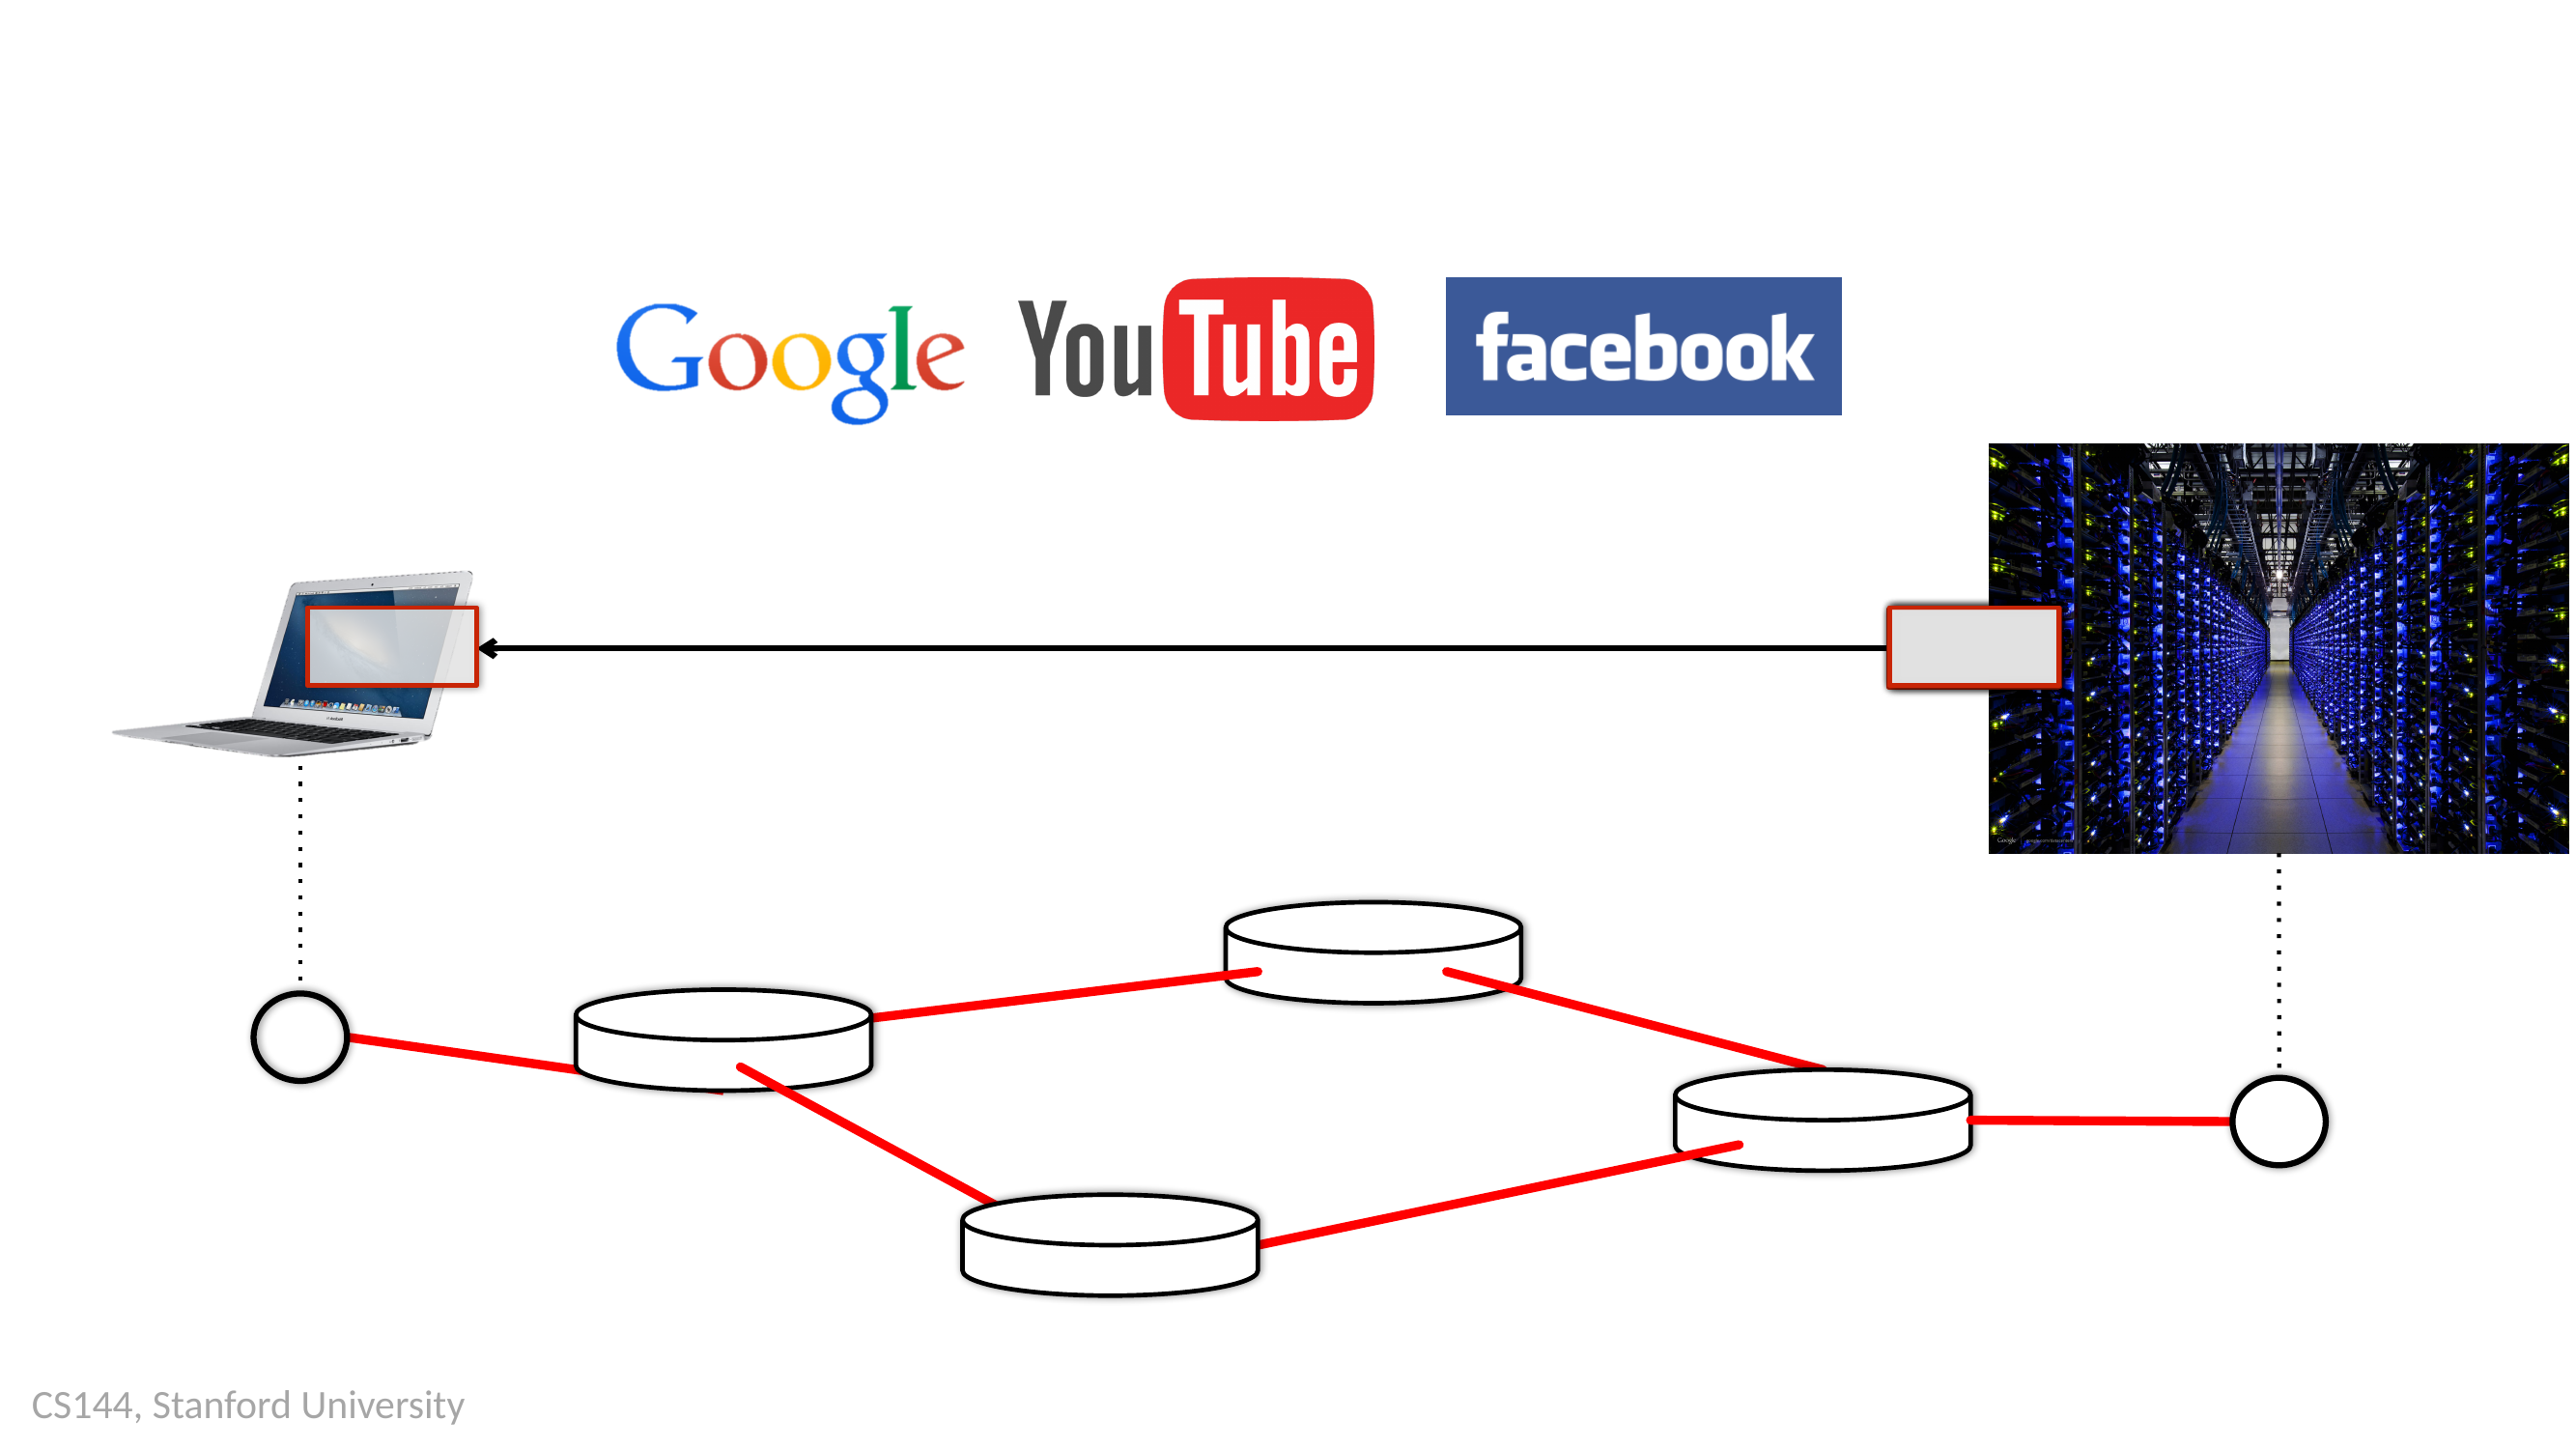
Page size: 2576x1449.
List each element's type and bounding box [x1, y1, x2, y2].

picture [1989, 443, 2569, 854]
picture [90, 545, 512, 782]
text_box [1888, 607, 1984, 686]
text_box [253, 717, 2327, 1296]
picture [1446, 277, 1842, 415]
picture [575, 254, 1375, 452]
